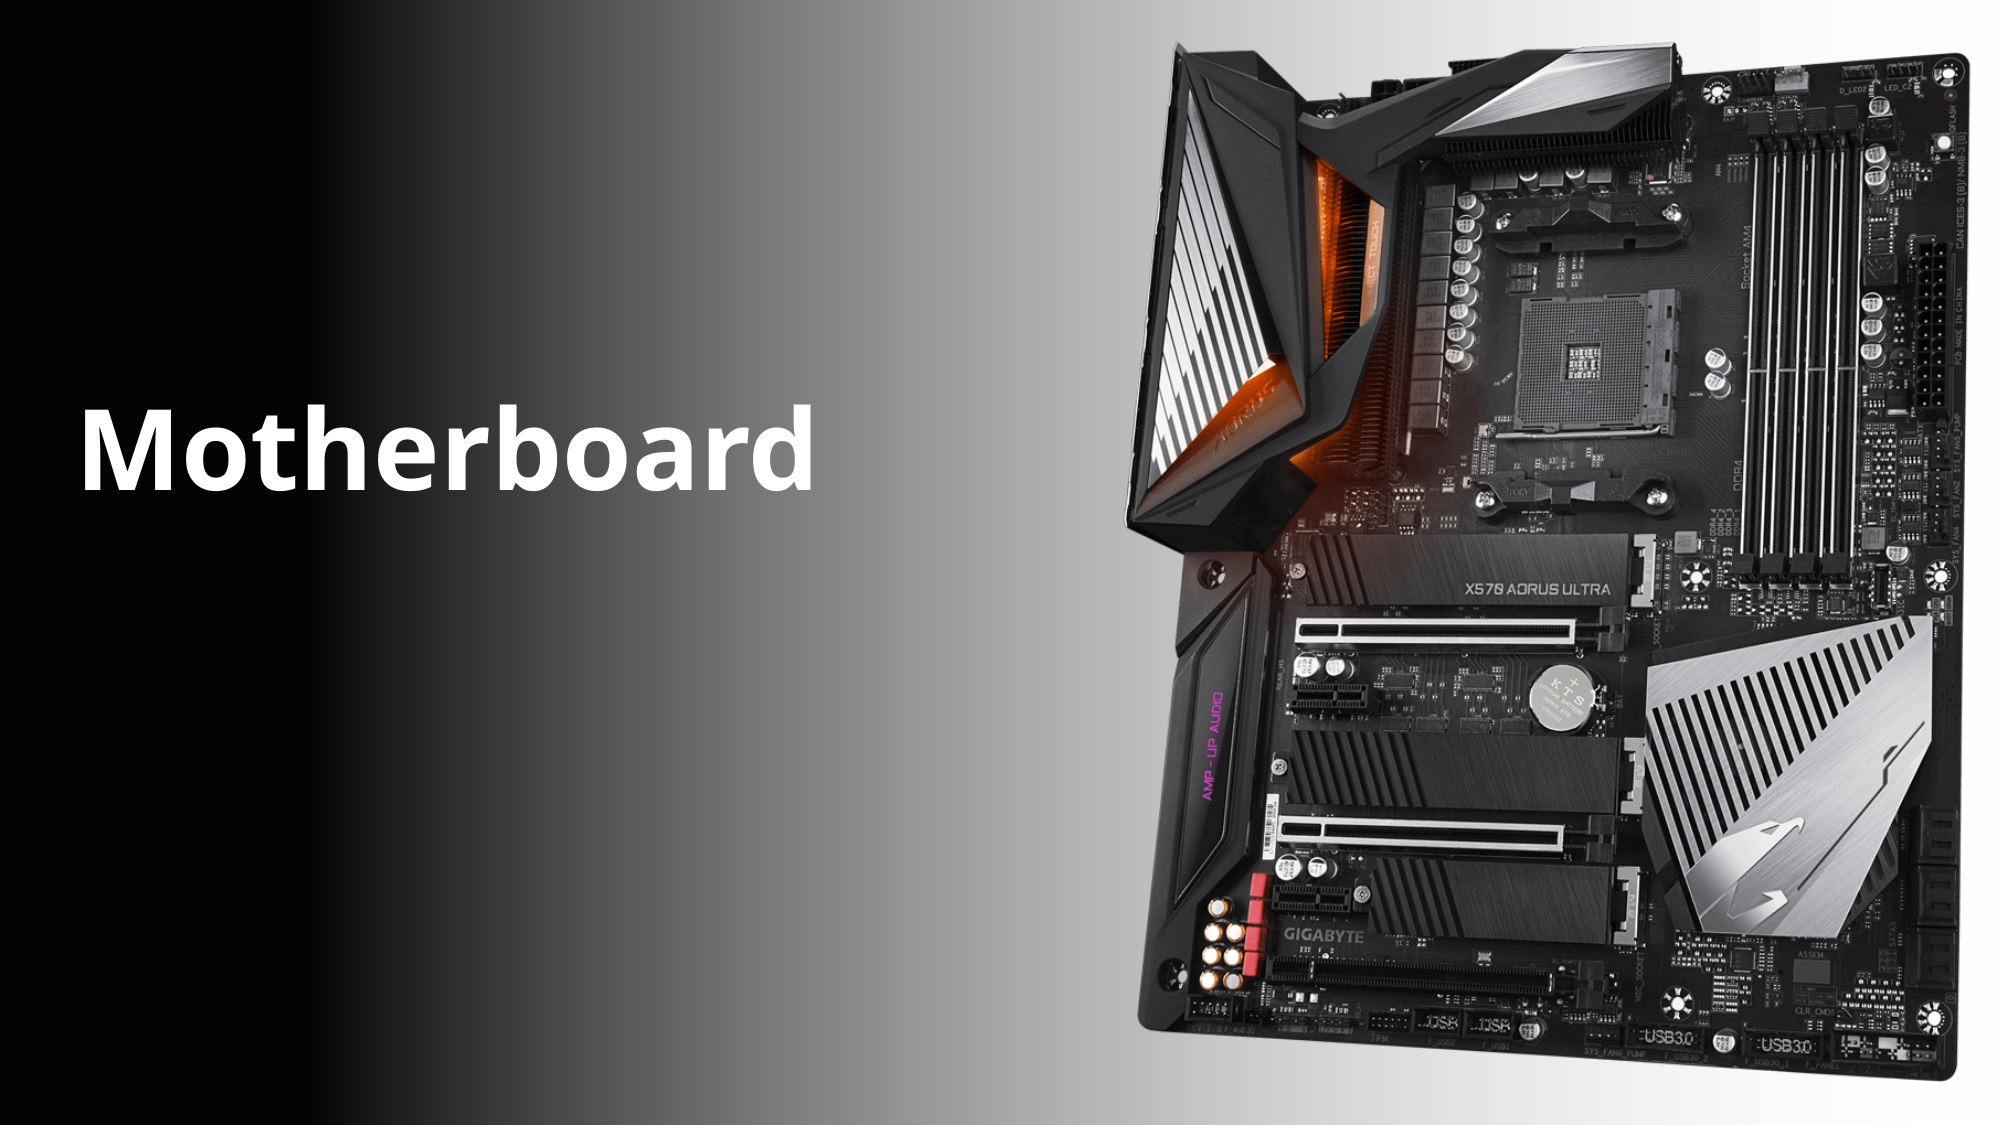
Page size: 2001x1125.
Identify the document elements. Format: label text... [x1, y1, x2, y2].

picture [999, 11, 2000, 1114]
title Motherboard [60, 345, 999, 563]
text_box [0, 0, 2000, 1125]
